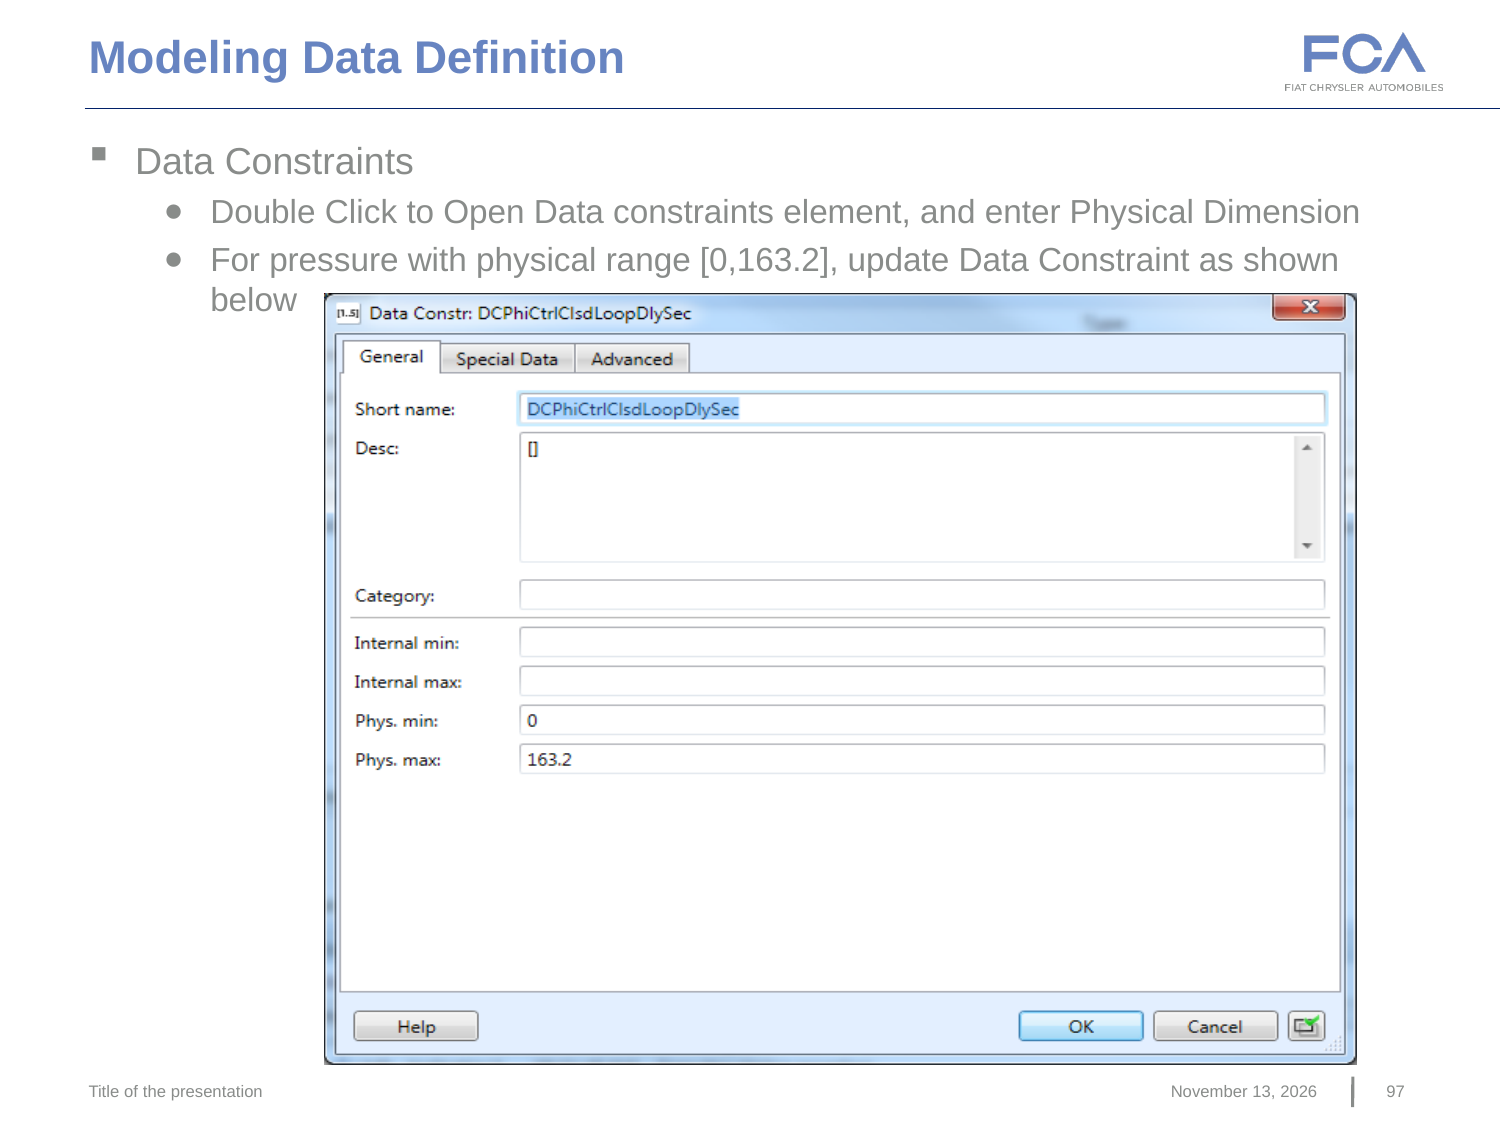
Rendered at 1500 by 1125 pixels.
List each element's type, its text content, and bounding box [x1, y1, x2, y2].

footer Title of the presentation [88, 1080, 709, 1120]
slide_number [1084, 1080, 1318, 1115]
slide_number 97 [1386, 1080, 1439, 1114]
list Data Constraints Double Click to Open Data constraints element, and enter Physical Dimension For pressure with physical range [0,163.2], update Data Constraint as shown below [88, 137, 1409, 1015]
picture [324, 293, 1357, 1066]
picture [1285, 32, 1443, 91]
list Modeling Data Definition [88, 33, 1082, 87]
